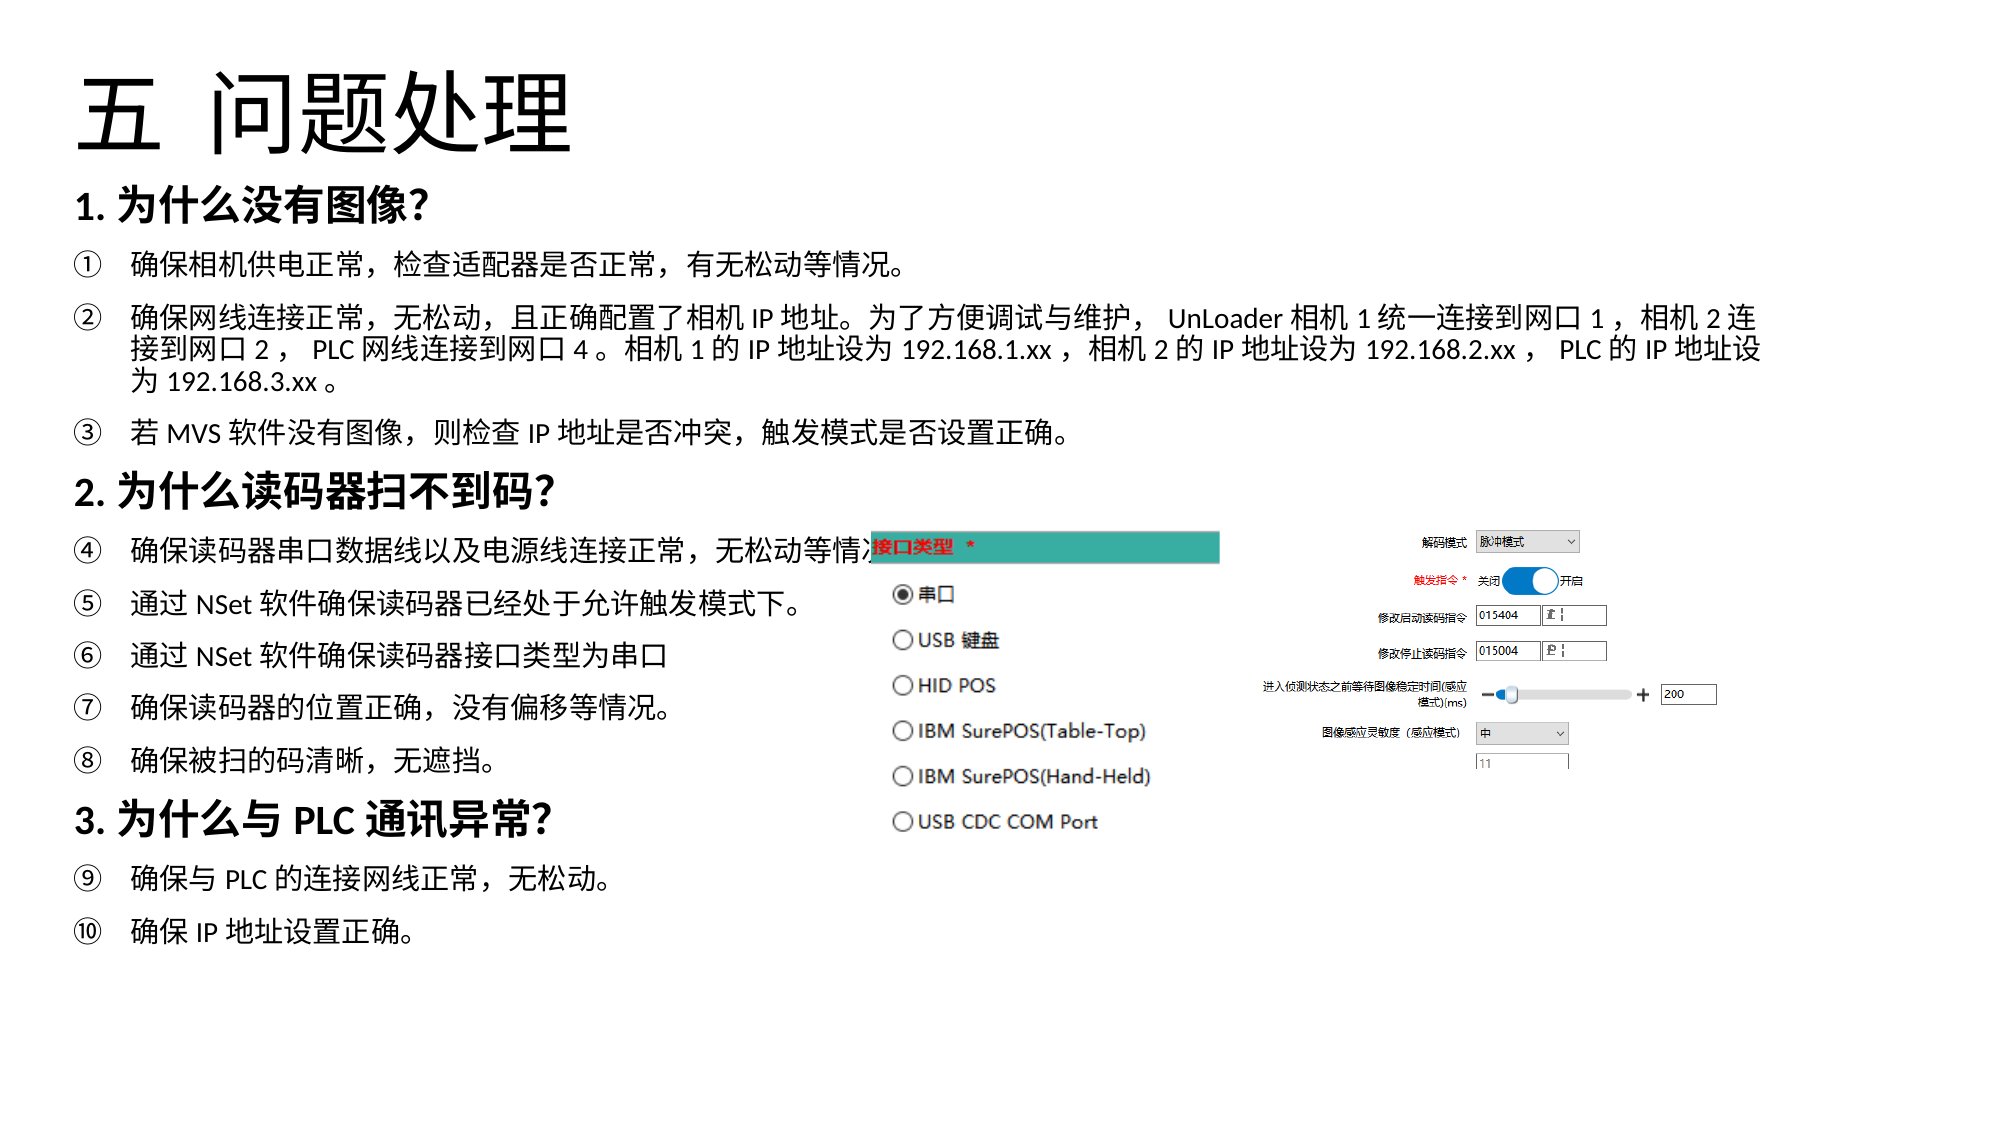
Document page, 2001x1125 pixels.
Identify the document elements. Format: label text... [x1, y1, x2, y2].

picture [871, 522, 1220, 848]
picture [1253, 522, 1727, 769]
title 五 问题处理 [59, 59, 945, 178]
list 1.为什么没有图像？ 确保相机供电正常，检查适配器是否正常，有无松动等情况。 确保网线连接正常，无松动，且正确配置了相机IP地址。为了方便调试与维护，UnLoader相机1统一连接到网口1，相机2连接到网口2，PLC网线连接到网口4。相机1的IP地址设为192.168.1.xx，相机2的IP地址设为192.168.2.xx，PLC的IP地址设为192.168.3.xx。 若MVS软件没有图像，则检查IP地址是否冲突，触发模式是否设置正确。 2.为什么读码器扫不到码？ 确保读码器串口数据线以及电源线连接正常，无松动等情况。 通过NSet软件确保读码器已经处于允许触发模式下。 通过NSet软件确保读码器接口类型为串口 确保读码器的位置正确，没有偏移等情况。 确保被扫的码清晰，无遮挡。 3.为什么与PLC通讯异常？ 确保与PLC的连接网线正常，无松动。 确保IP地址设置正确。 [59, 177, 1799, 966]
